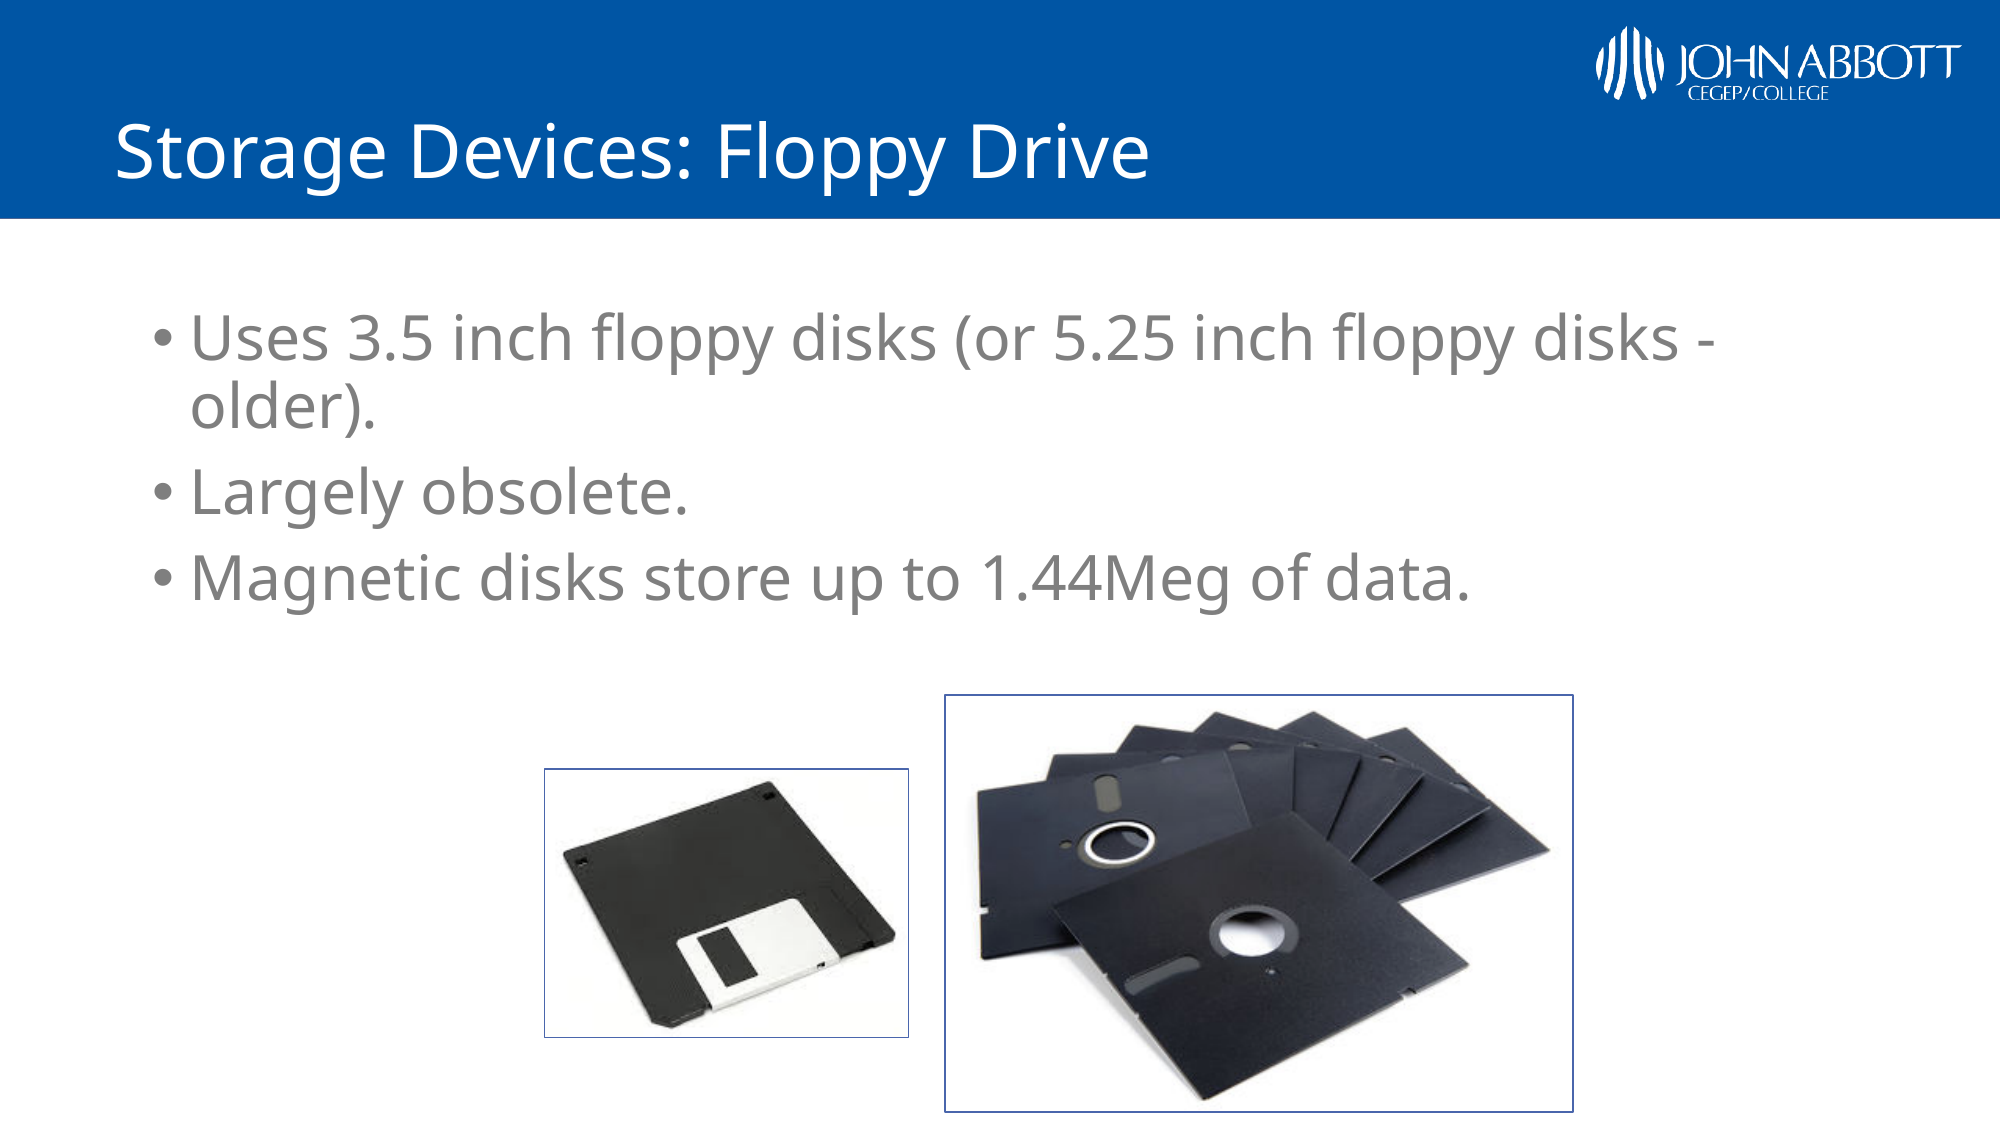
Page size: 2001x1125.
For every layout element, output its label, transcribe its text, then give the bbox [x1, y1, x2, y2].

list Uses 3.5 inch floppy disks (or 5.25 inch floppy disks - older). Largely obsolete. Magnetic disks store up to 1.44Meg of data. [137, 299, 1863, 1014]
title Storage Devices: Floppy Drive [99, 0, 1863, 202]
picture [544, 769, 908, 1038]
picture [1863, 26, 1962, 100]
picture [945, 695, 1573, 1112]
